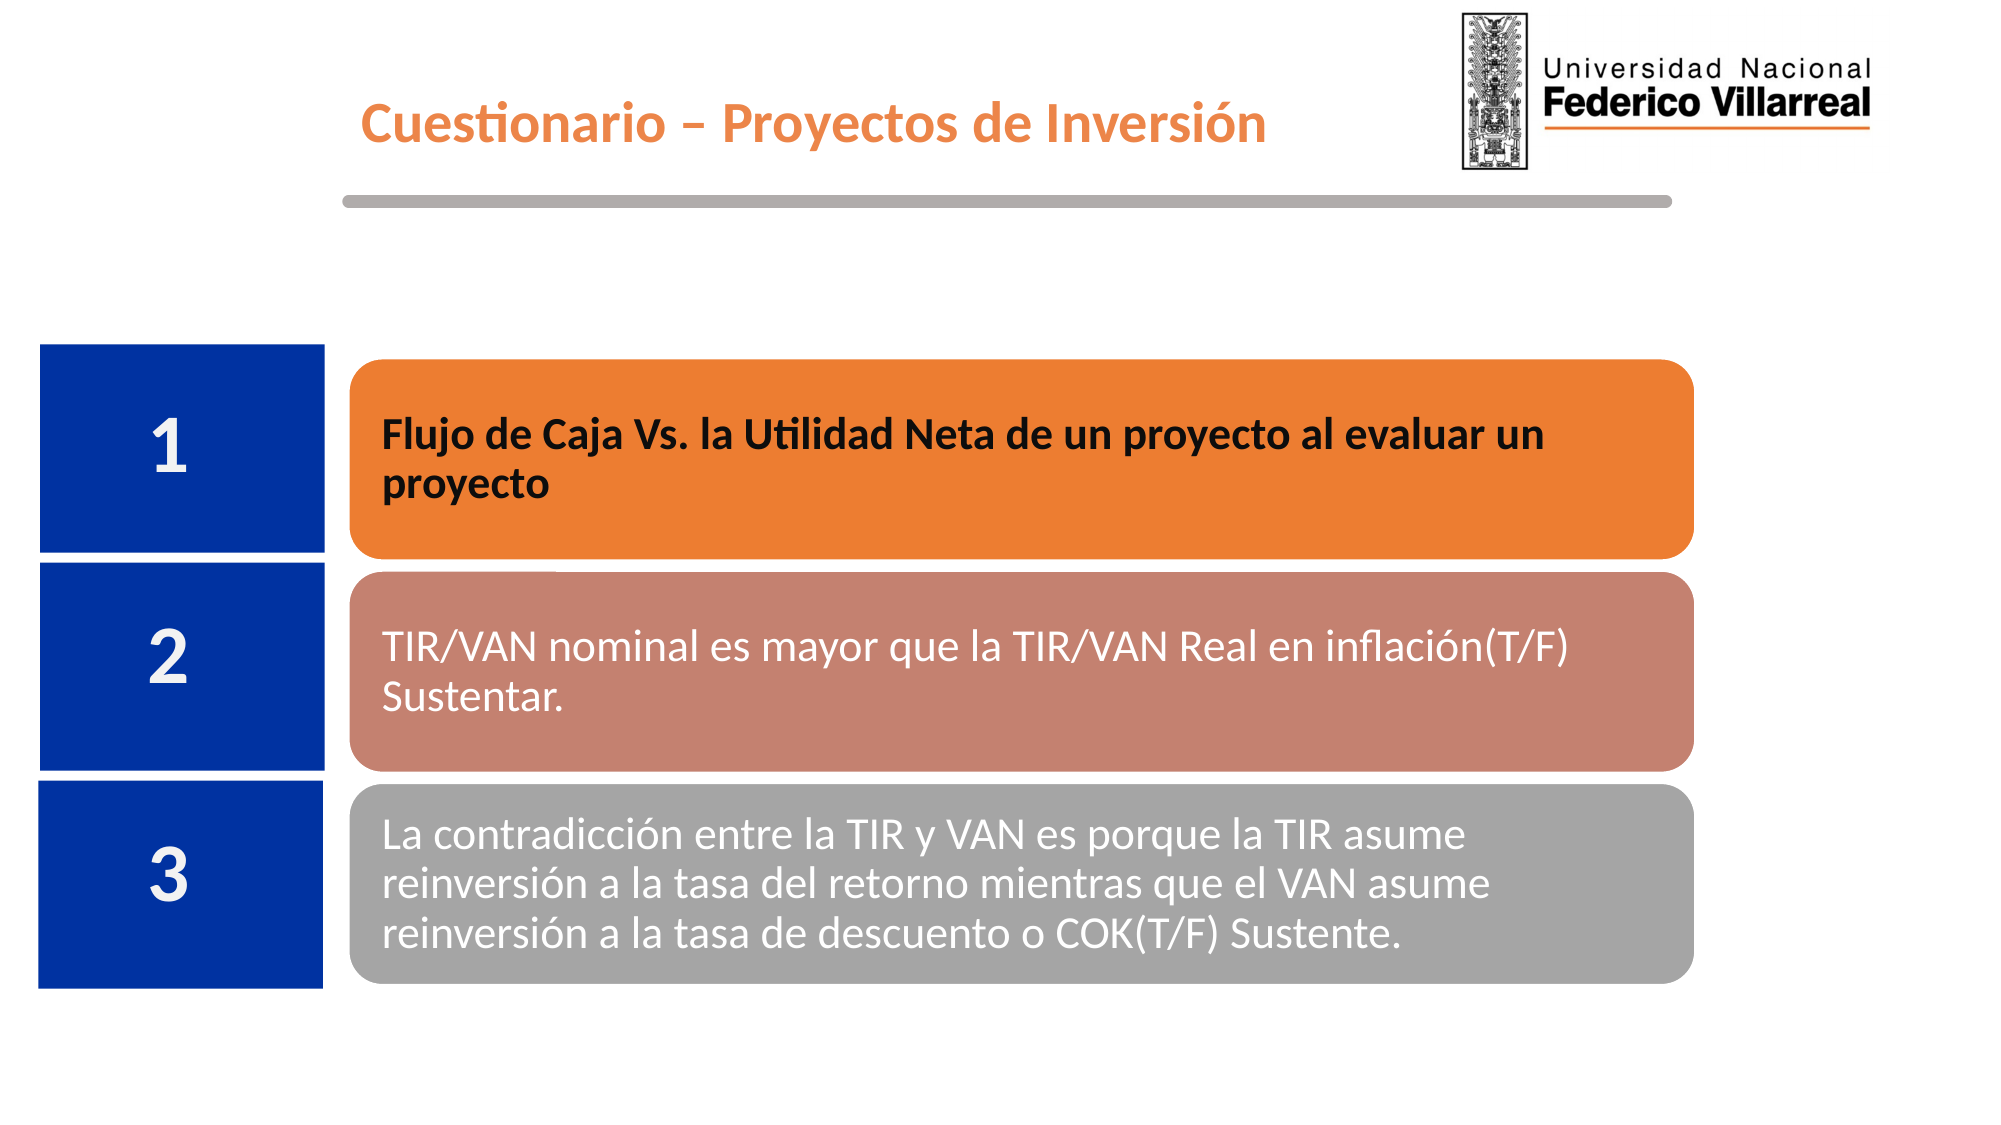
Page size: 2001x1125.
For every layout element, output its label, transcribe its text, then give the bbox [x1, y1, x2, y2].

text_box 3 [132, 811, 348, 926]
text_box Cuestionario – Proyectos de Inversión [346, 77, 1460, 162]
picture [1460, 7, 1890, 173]
text_box 2 [132, 593, 348, 708]
text_box [40, 344, 325, 553]
text_box 1 [132, 382, 348, 497]
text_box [348, 353, 1696, 990]
text_box [38, 780, 323, 989]
text_box [40, 562, 325, 771]
